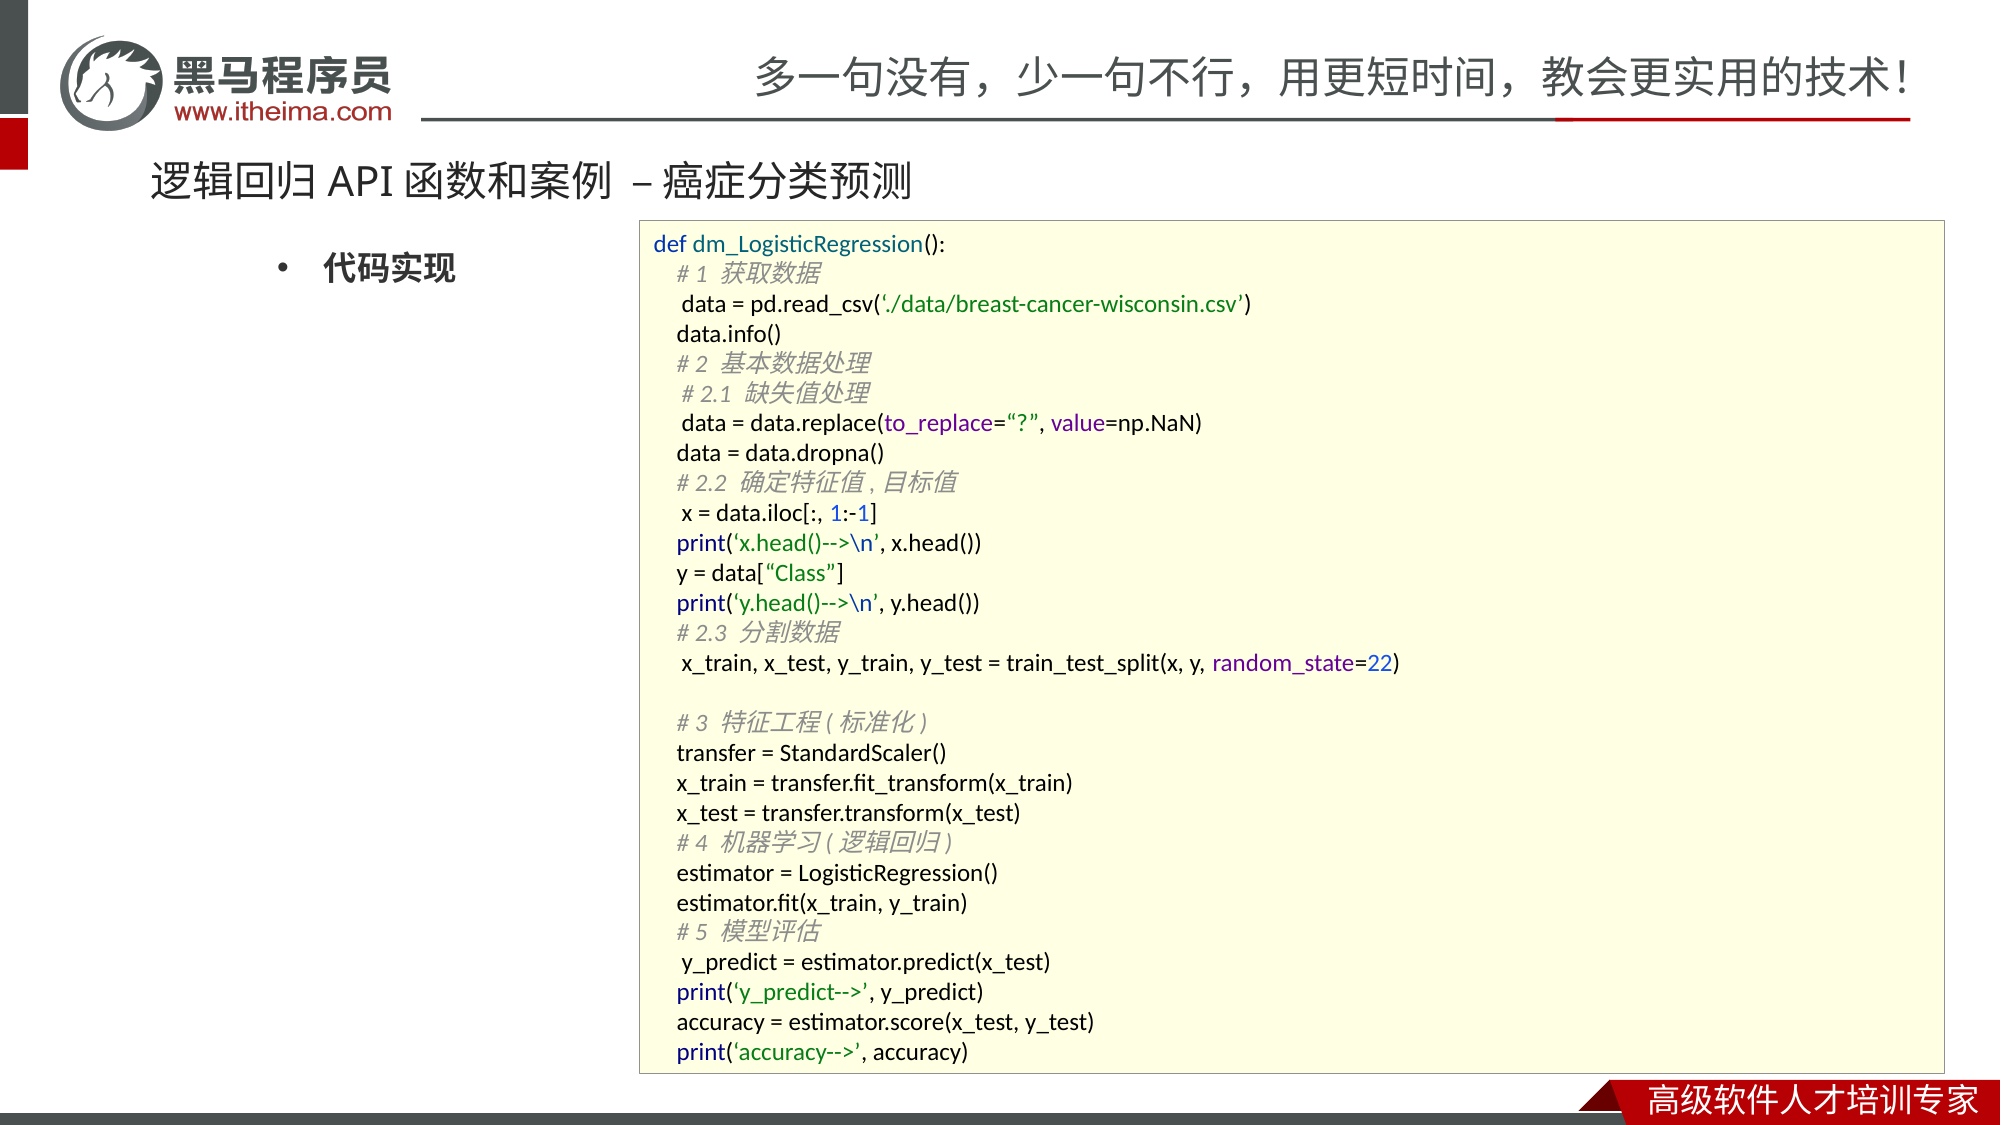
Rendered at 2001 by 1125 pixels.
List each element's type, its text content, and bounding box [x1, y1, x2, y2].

text_box 代码实现 [262, 219, 625, 302]
text_box def dm_LogisticRegression(): # 1 获取数据 data = pd.read_csv(‘./data/breast-cancer-wisconsin.csv’) data.info() # 2 基本数据处理 # 2.1 缺失值处理 data = data.replace(to_replace=“?”, value=np.NaN) data = data.dropna() # 2.2 确定特征值,目标值 x = data.iloc[:, 1:-1] print(‘x.head()-->\n’, x.head()) y = data[“Class”] print(‘y.head()-->\n’, y.head()) # 2.3 分割数据 x_train, x_test, y_train, y_test = train_test_split(x, y, random_state=22) # 3 特征工程(标准化) transfer = StandardScaler() x_train = transfer.fit_transform(x_train) x_test = transfer.transform(x_test) # 4 机器学习(逻辑回归) estimator = LogisticRegression() estimator.fit(x_train, y_train) # 5 模型评估 y_predict = estimator.predict(x_test) print(‘y_predict-->’, y_predict) accuracy = estimator.score(x_test, y_test) print(‘accuracy-->’, accuracy) [638, 219, 1944, 1073]
title 逻辑回归API函数和案例 – 癌症分类预测 [116, 137, 1177, 223]
picture [14, 0, 453, 179]
